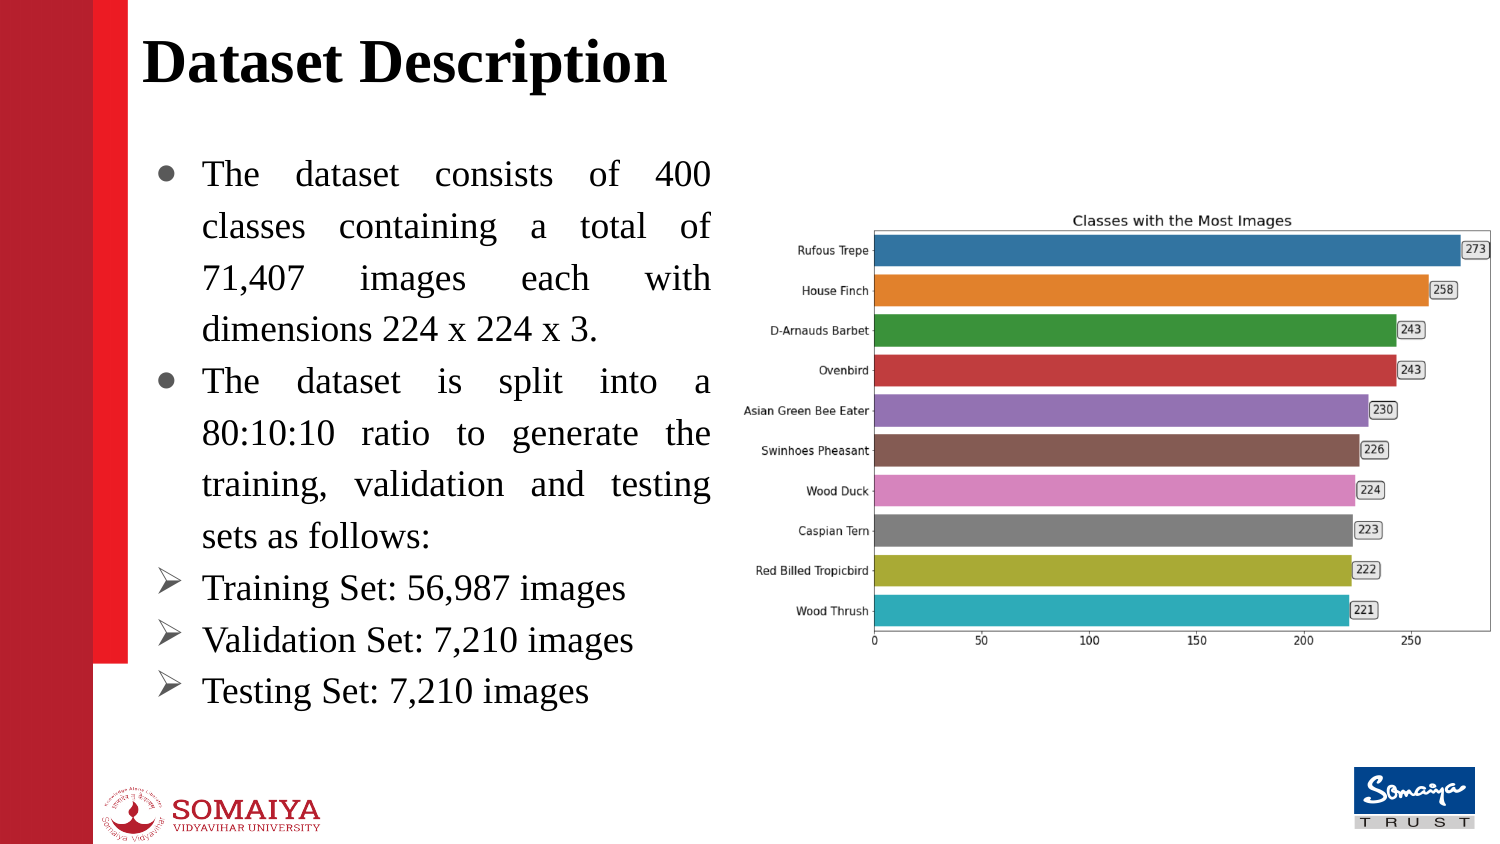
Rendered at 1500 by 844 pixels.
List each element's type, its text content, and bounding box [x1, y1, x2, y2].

list The dataset consists of 400 classes containing a total of 71,407 images each with dimensions 224 x 224 x 3. The dataset is split into a 80:10:10 ratio to generate the training, validation and testing sets as follows: Training Set: 56,987 images Validation Set: 7,210 images Testing Set: 7,210 images [140, 127, 727, 536]
title Dataset Description [132, 5, 1105, 100]
picture [739, 210, 1493, 650]
picture [1354, 767, 1475, 829]
picture [0, 0, 433, 844]
